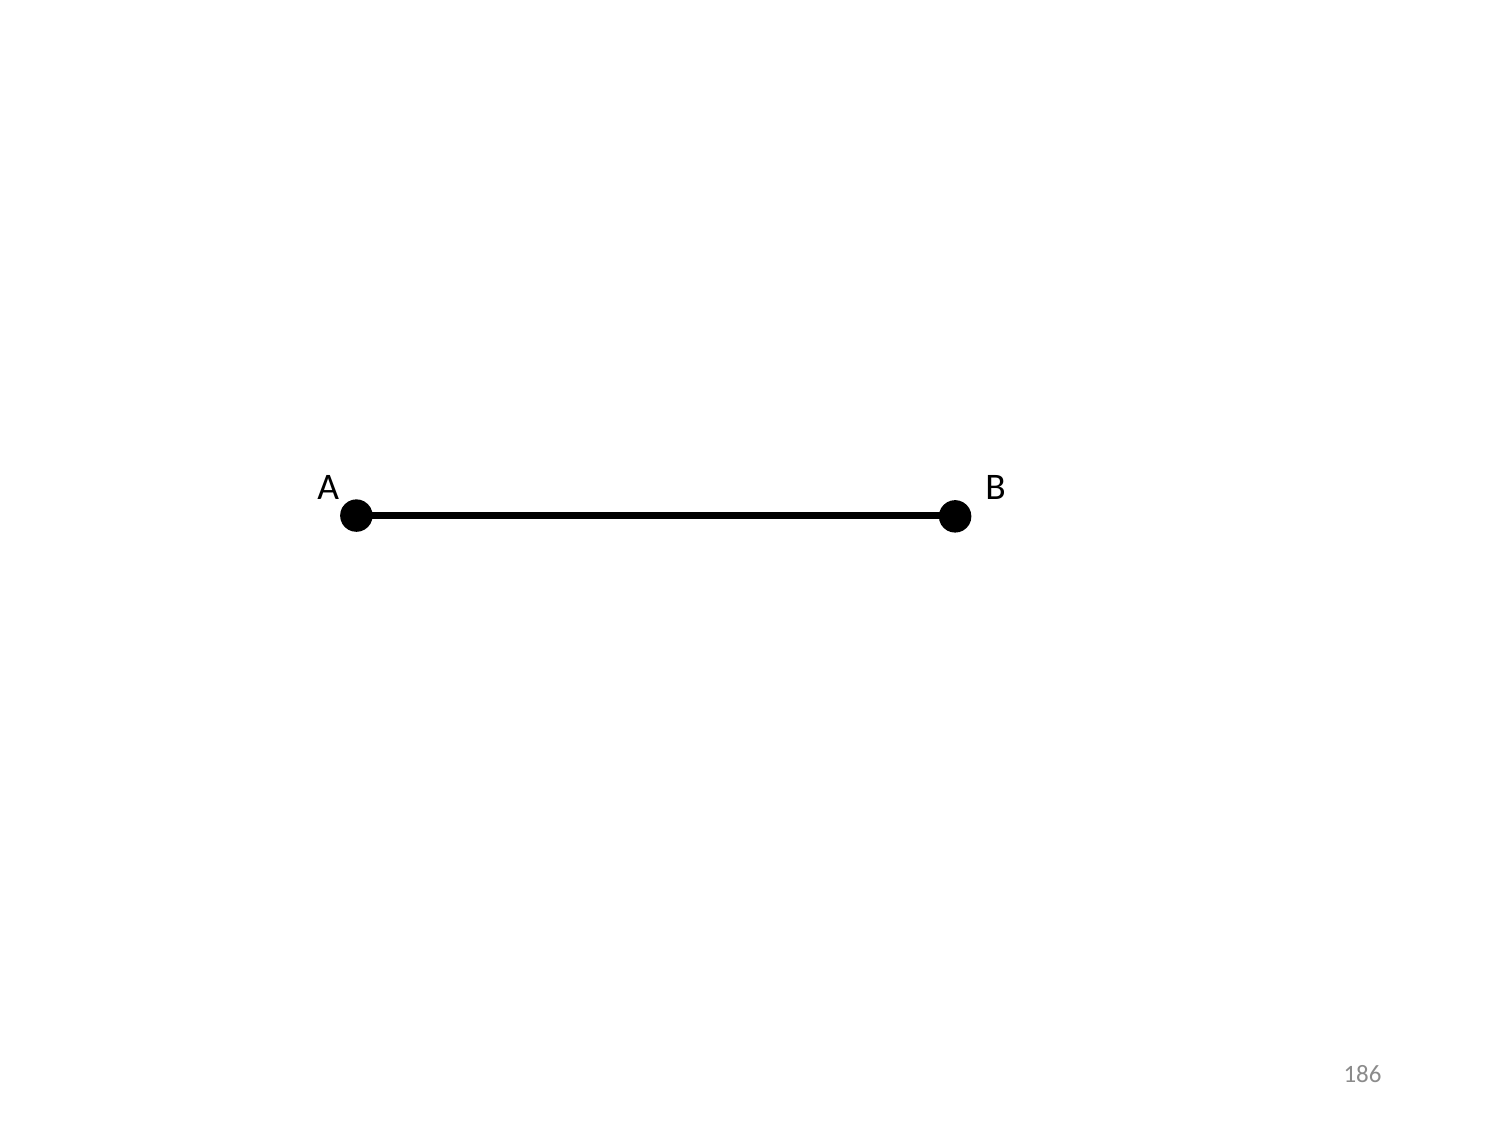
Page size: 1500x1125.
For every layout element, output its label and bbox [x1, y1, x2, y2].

slide_number [1059, 1042, 1397, 1103]
text_box [302, 454, 1021, 533]
